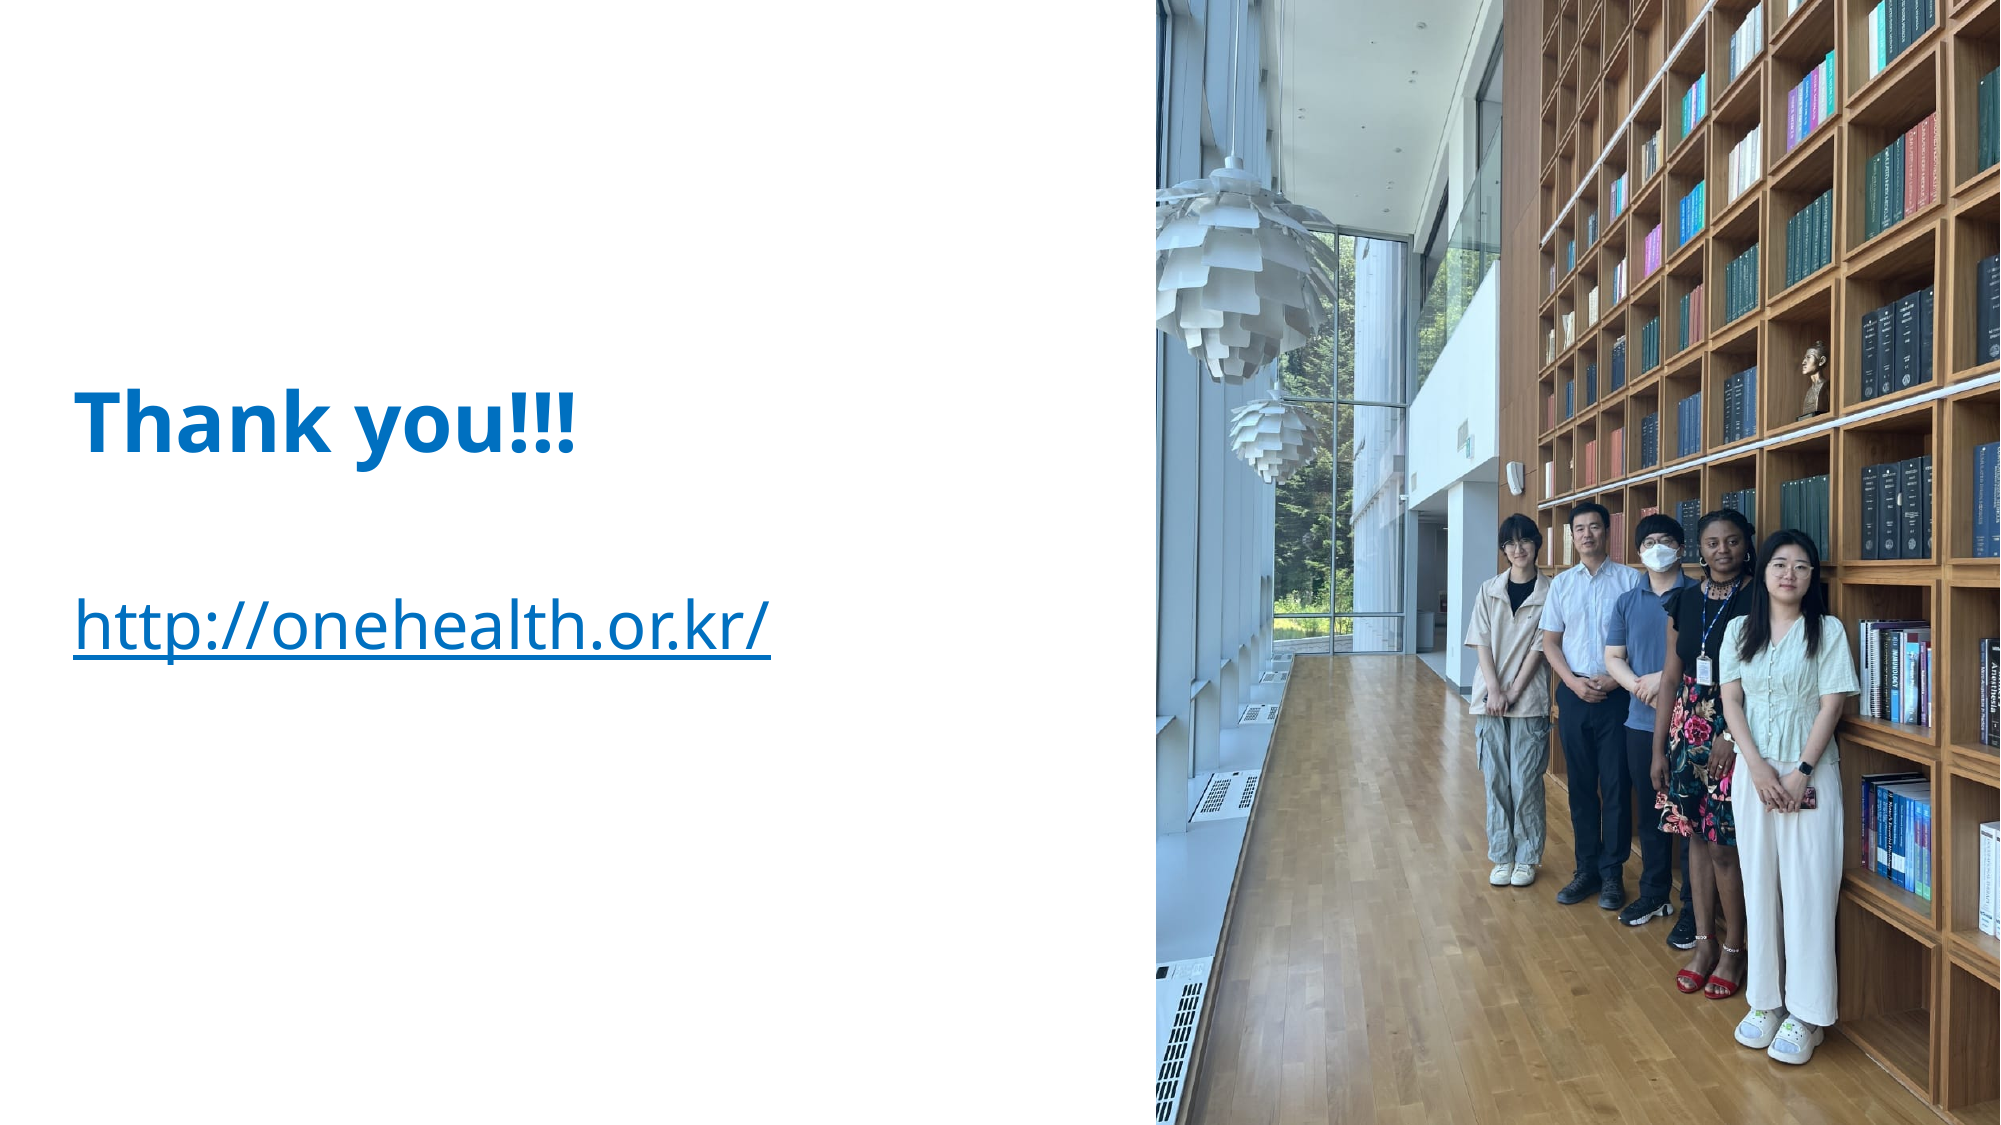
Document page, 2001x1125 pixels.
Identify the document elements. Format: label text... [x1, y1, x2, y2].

picture [1155, 0, 2000, 1125]
list Thank you!!! http://onehealth.or.kr/ [58, 301, 1117, 1015]
